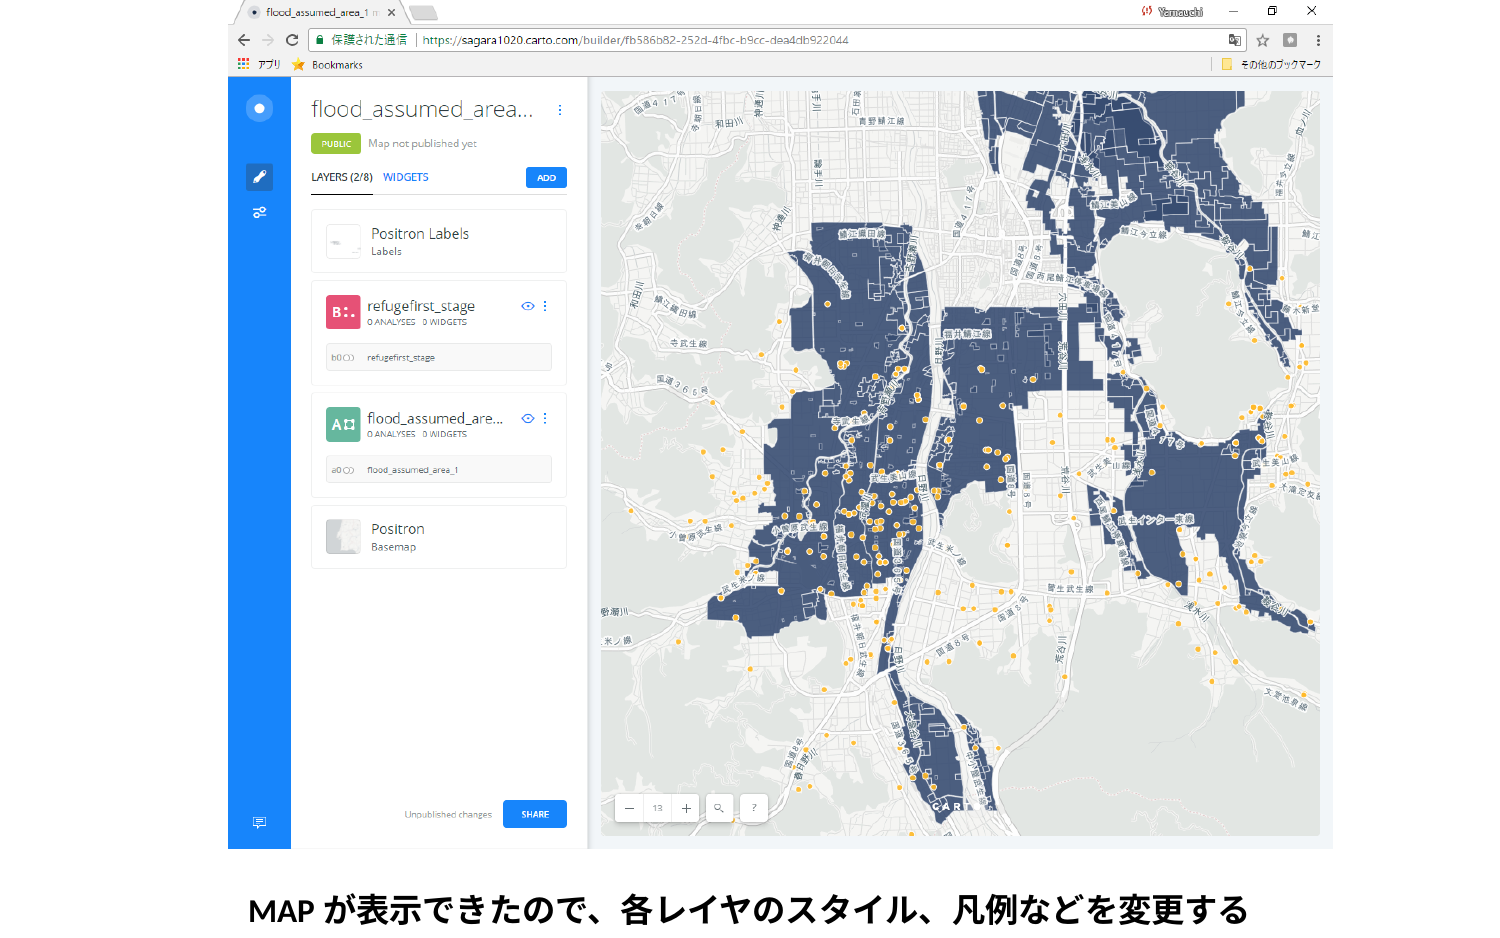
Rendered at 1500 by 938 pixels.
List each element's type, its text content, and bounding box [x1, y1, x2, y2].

text_box MAPが表示できたので、各レイヤのスタイル、凡例などを変更する [233, 881, 1267, 937]
picture [228, 0, 1333, 849]
